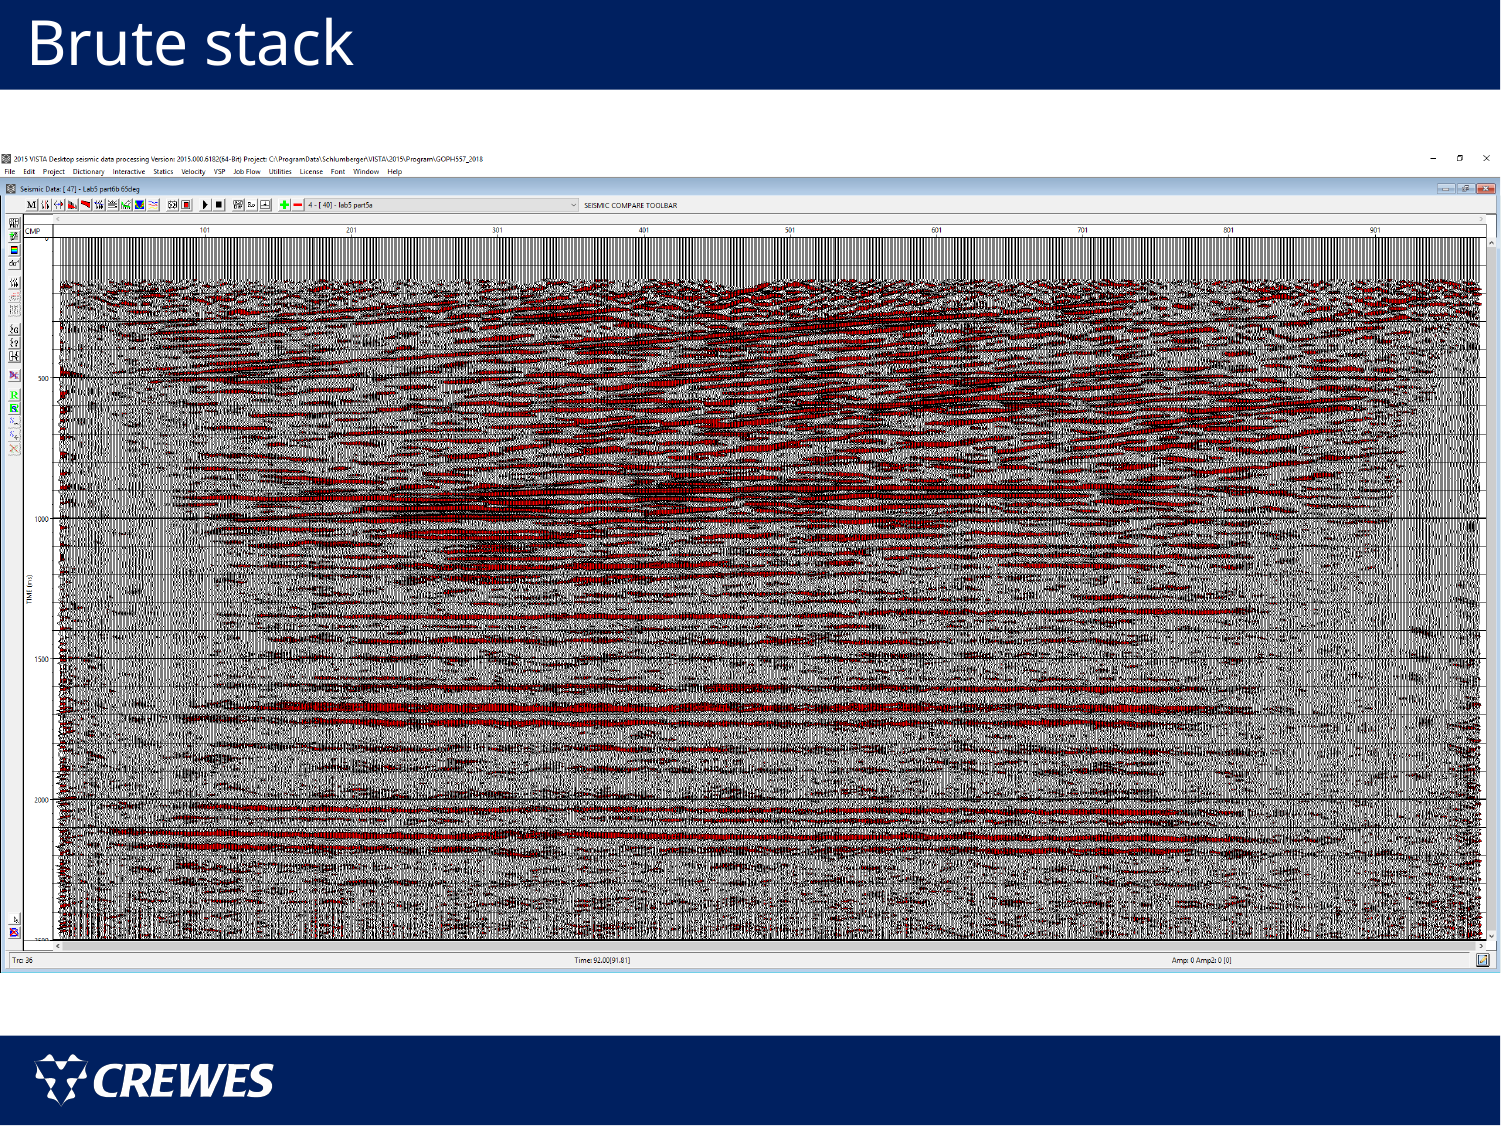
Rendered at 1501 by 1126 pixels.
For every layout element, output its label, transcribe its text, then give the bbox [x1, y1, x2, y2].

picture [0, 152, 1501, 973]
picture [33, 1053, 275, 1108]
title Brute stack [11, 4, 1487, 87]
